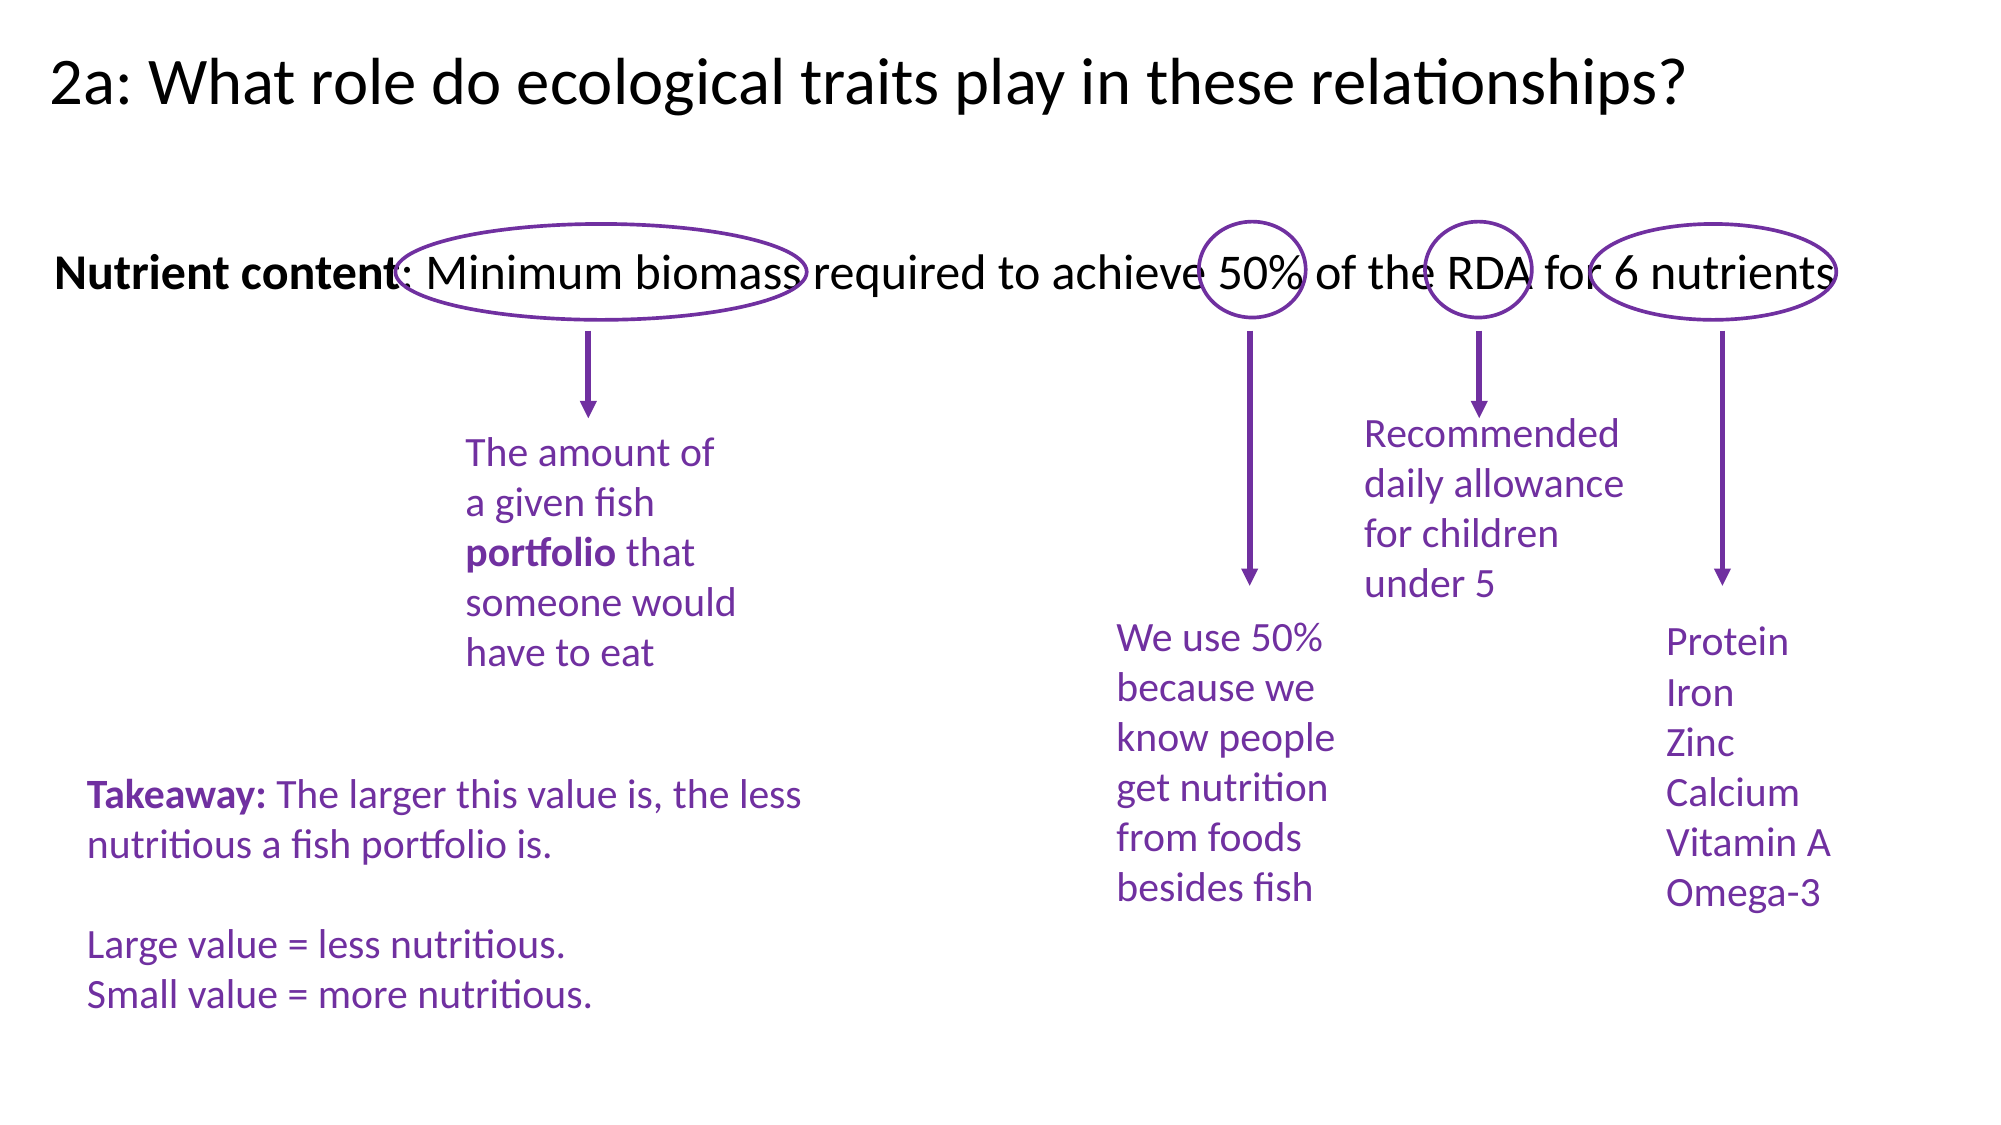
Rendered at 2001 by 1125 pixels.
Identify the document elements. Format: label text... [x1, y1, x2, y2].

text_box 2a: What role do ecological traits play in these relationships? [34, 30, 1753, 126]
text_box Protein Iron Zinc Calcium Vitamin A Omega-3 [1651, 606, 1855, 922]
text_box [1423, 220, 1533, 319]
text_box Nutrient content: Minimum biomass required to achieve 50% of the RDA for 6 nutrients [1514, 231, 1640, 307]
text_box [394, 222, 808, 321]
text_box Nutrient content: Minimum biomass required to achieve 50% of the RDA for 6 nutrients [1786, 231, 1851, 307]
text_box Nutrient content: Minimum biomass required to achieve 50% of the RDA for 6 nutrients [722, 231, 1217, 307]
text_box [1197, 220, 1307, 319]
text_box Nutrient content: Minimum biomass required to achieve 50% of the RDA for 6 nutrients [1288, 231, 1443, 307]
text_box Nutrient content: Minimum biomass required to achieve 50% of the RDA for 6 nutrients [39, 231, 480, 307]
text_box Recommended daily allowance for children under 5 [1349, 398, 1651, 614]
text_box [1589, 222, 1838, 321]
text_box The amount of a given fish portfolio that someone would have to eat [450, 416, 752, 682]
text_box We use 50% because we know people get nutrition from foods besides fish [1101, 602, 1403, 918]
text_box Takeaway: The larger this value is, the less nutritious a fish portfolio is. Large value = less nutritious. Small value = more nutritious. [72, 759, 867, 1024]
